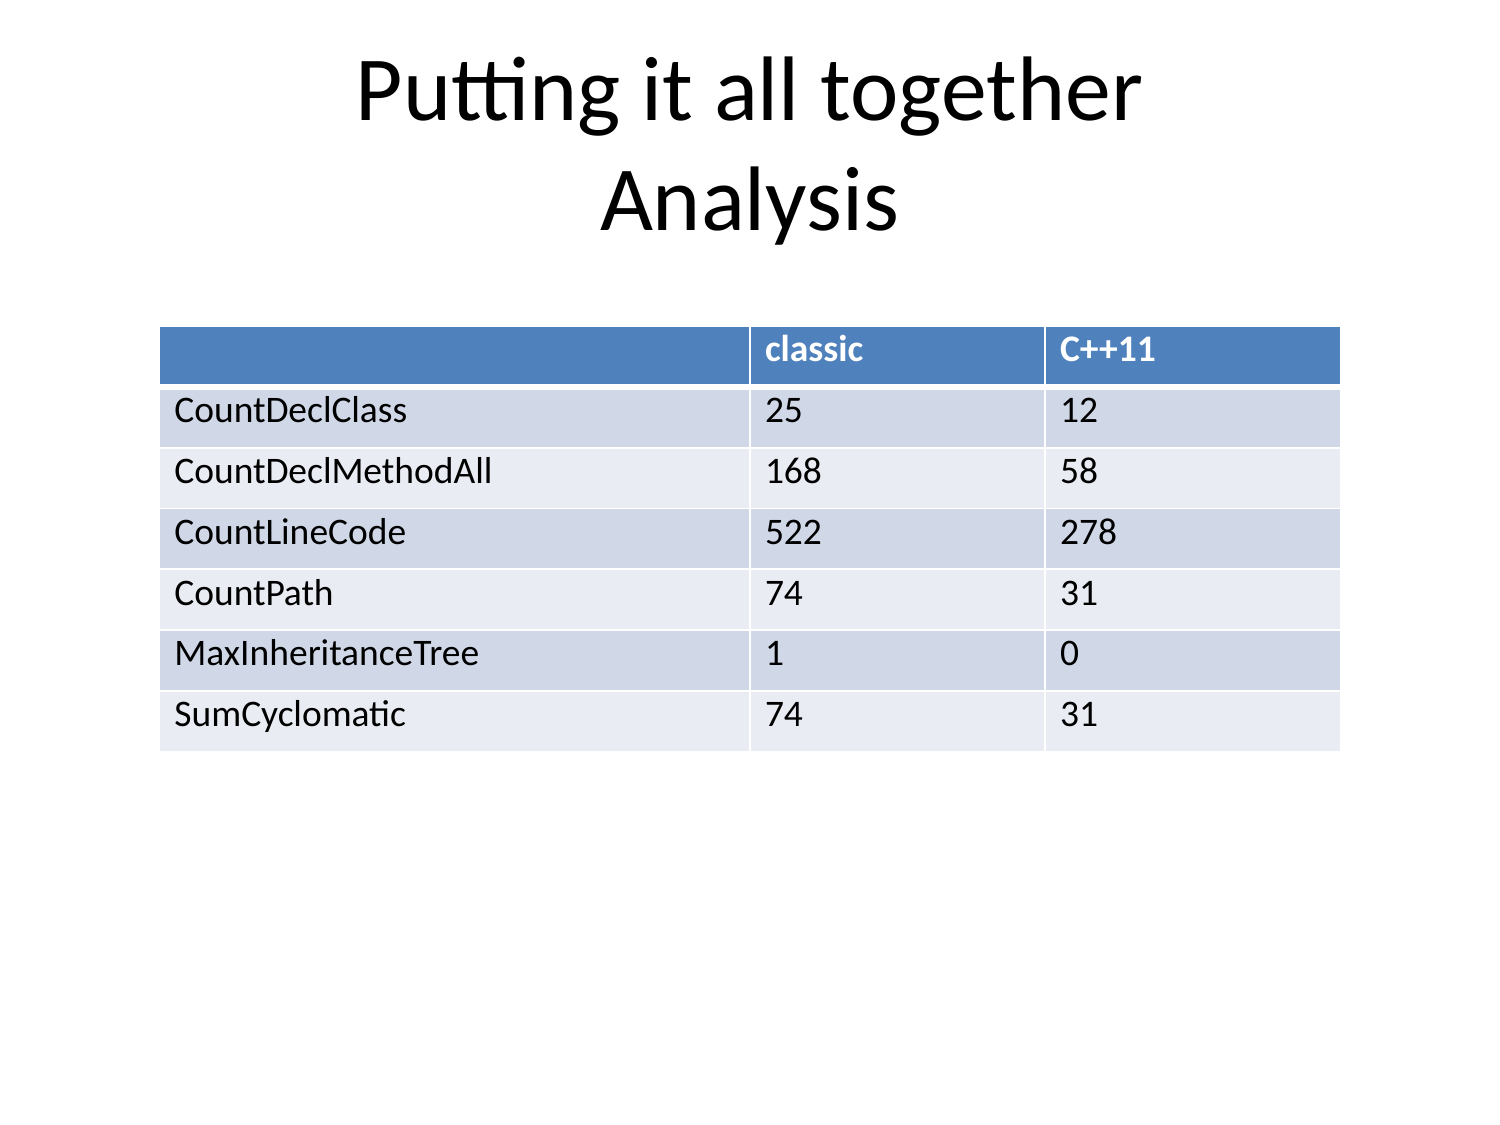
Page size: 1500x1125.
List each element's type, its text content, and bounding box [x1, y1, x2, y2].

table_header C++11 [1046, 327, 1340, 384]
table_cell 12 [1046, 390, 1340, 447]
table_cell 74 [751, 570, 1044, 629]
table_cell MaxInheritanceTree [160, 631, 749, 690]
table_cell CountLineCode [160, 509, 749, 568]
table_cell SumCyclomatic [160, 692, 749, 751]
table_cell 1 [751, 631, 1044, 690]
table_cell 278 [1046, 509, 1340, 568]
table_cell CountDeclMethodAll [160, 449, 749, 508]
table_header classic [751, 327, 1044, 384]
table_cell 74 [751, 692, 1044, 751]
table_cell 58 [1046, 449, 1340, 508]
table_cell 168 [751, 449, 1044, 508]
table_cell 25 [751, 390, 1044, 447]
table_cell 0 [1046, 631, 1340, 690]
title Putting it all together Analysis [75, 45, 1425, 233]
table_cell CountPath [160, 570, 749, 629]
table_header [160, 327, 749, 384]
table_cell 31 [1046, 692, 1340, 751]
table_cell 31 [1046, 570, 1340, 629]
table_cell 522 [751, 509, 1044, 568]
table_cell CountDeclClass [160, 390, 749, 447]
